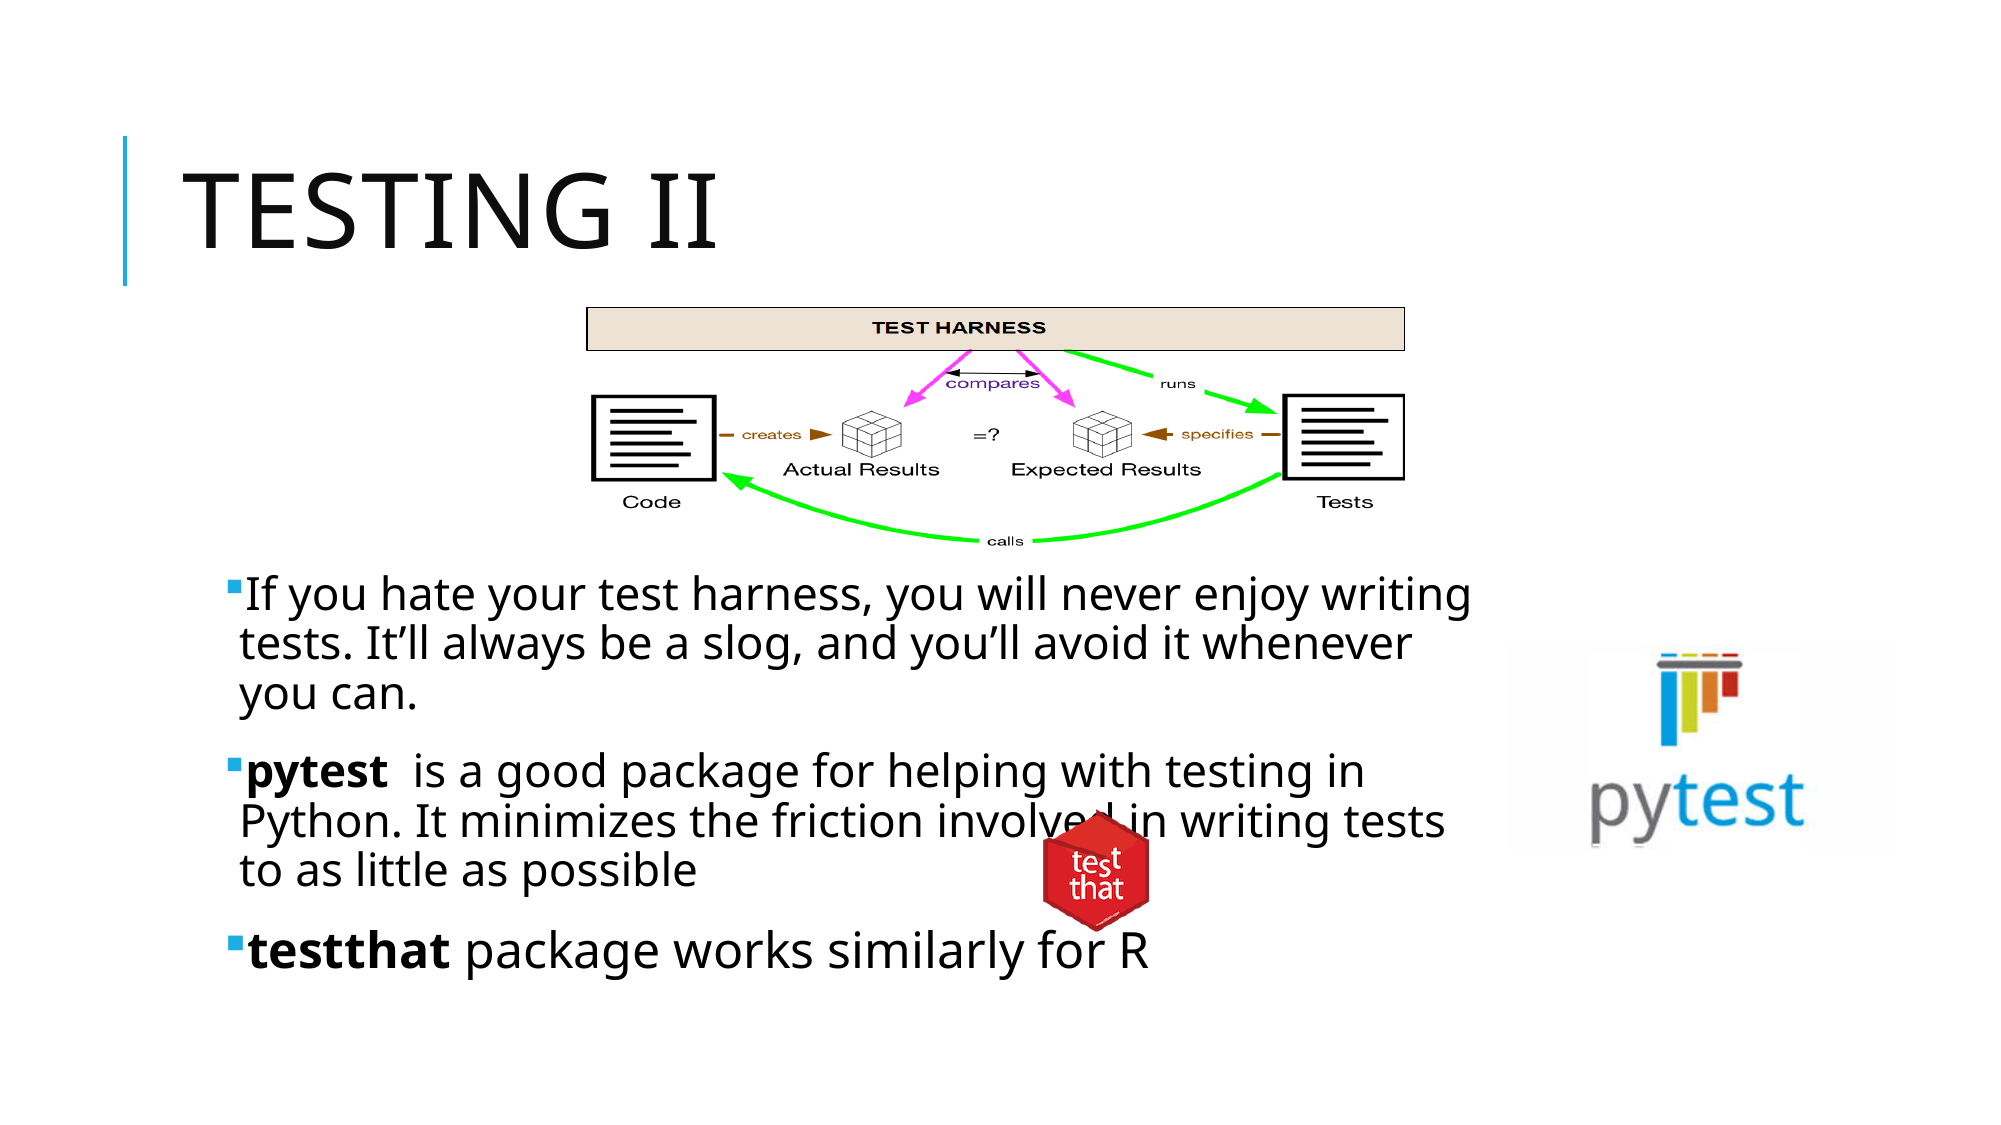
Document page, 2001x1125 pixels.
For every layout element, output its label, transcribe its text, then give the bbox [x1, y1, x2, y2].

picture [585, 306, 1412, 549]
picture [1505, 644, 1897, 851]
title Testing II [168, 96, 1763, 342]
list If you hate your test harness, you will never enjoy writing tests. It’ll always be a slog, and you’ll avoid it whenever you can. pytest is a good package for helping with testing in Python. It minimizes the friction involved in writing tests to as little as possible testthat package works similarly for R [216, 563, 1511, 1055]
picture [1042, 809, 1150, 933]
